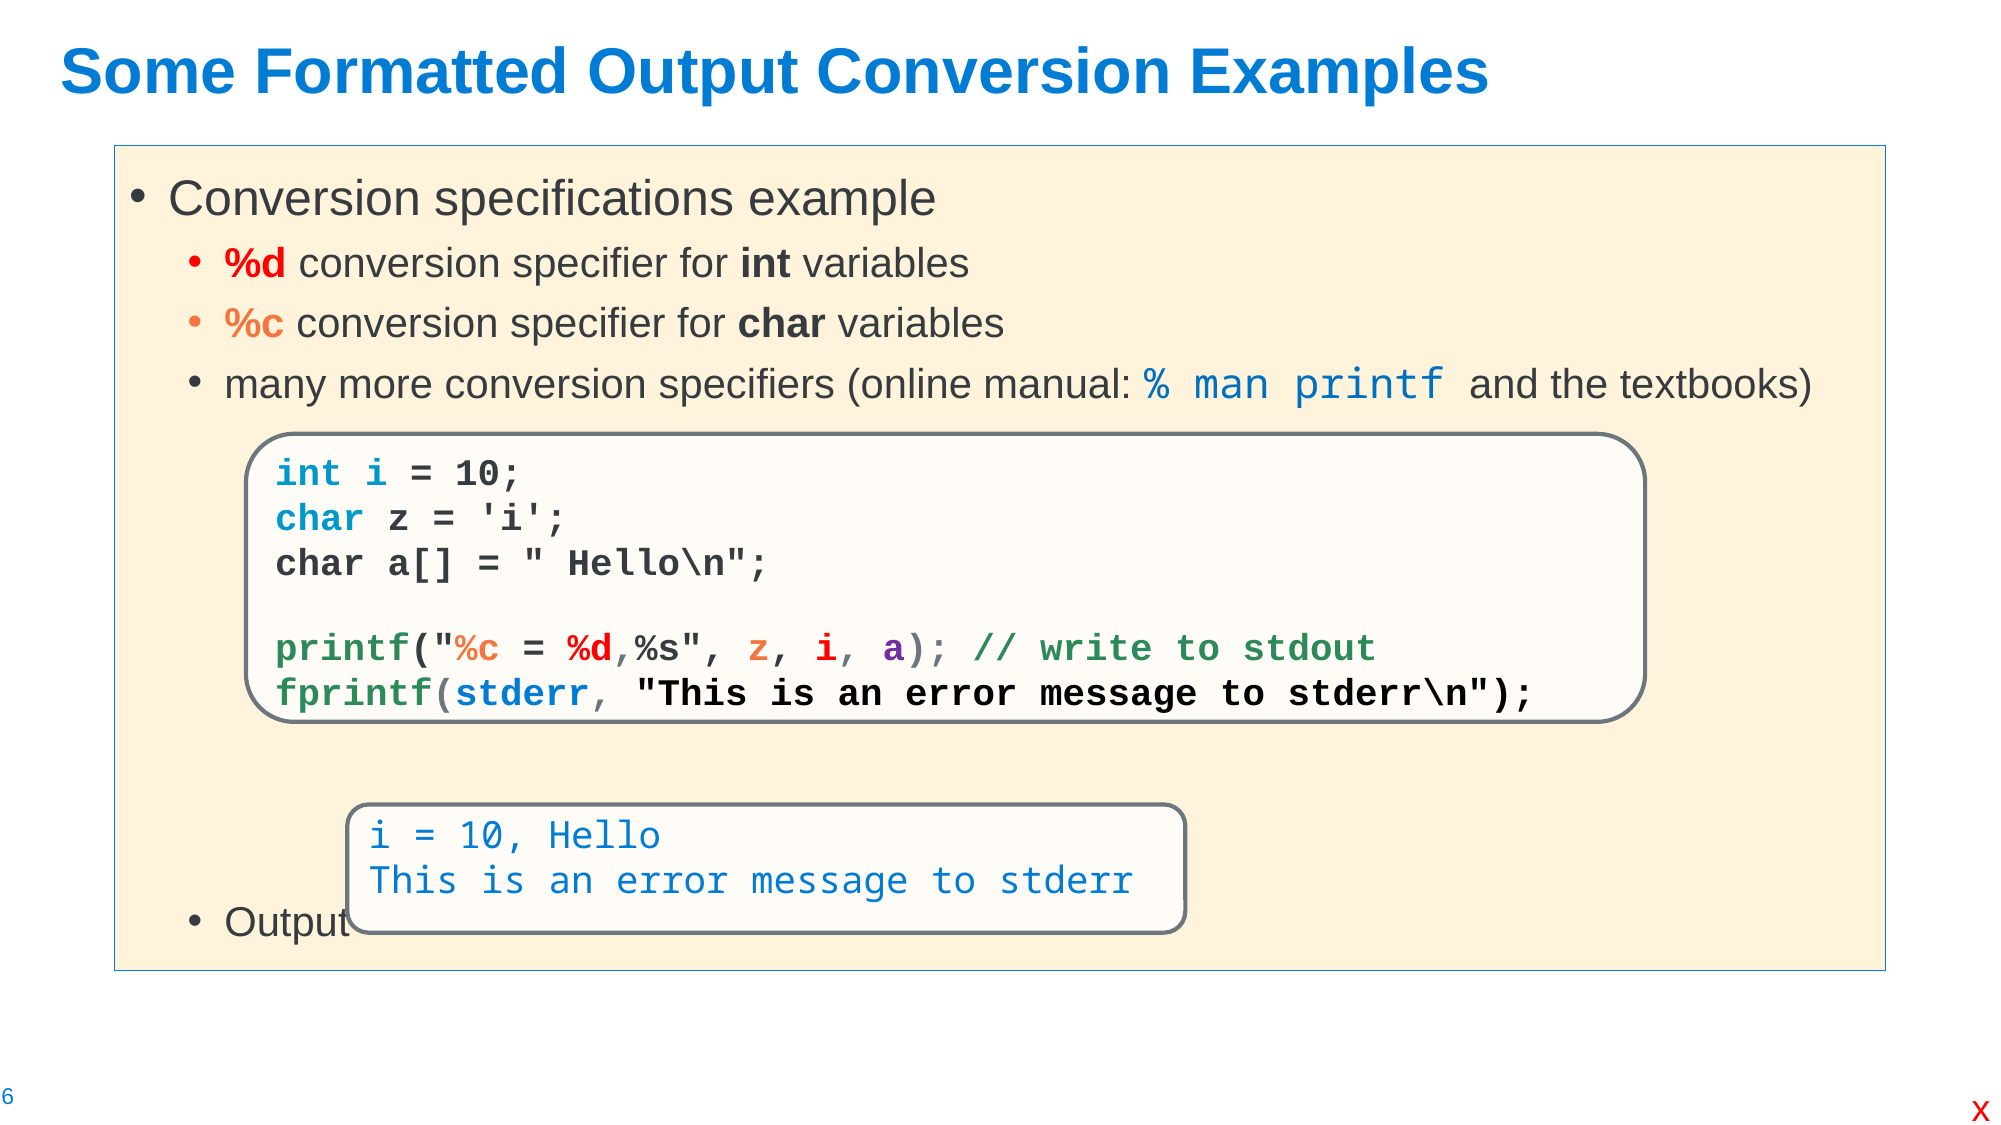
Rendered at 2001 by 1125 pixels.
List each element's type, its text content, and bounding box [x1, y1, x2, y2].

title Some Formatted Output Conversion Examples [45, 41, 1917, 115]
text_box i = 10, Hello This is an error message to stderr [347, 804, 1186, 933]
text_box int i = 10; char z = 'i'; char a[] = " Hello\n"; printf("%c = %d,%s", z, i, a); // write to stdout fprintf(stderr, "This is an error message to stderr\n"); [245, 433, 1646, 722]
list Conversion specifications example %d conversion specifier for int variables %c conversion specifier for char variables many more conversion specifiers (online manual: % man printf and the textbooks) Output [114, 145, 1886, 971]
text_box x [1956, 1076, 2000, 1125]
